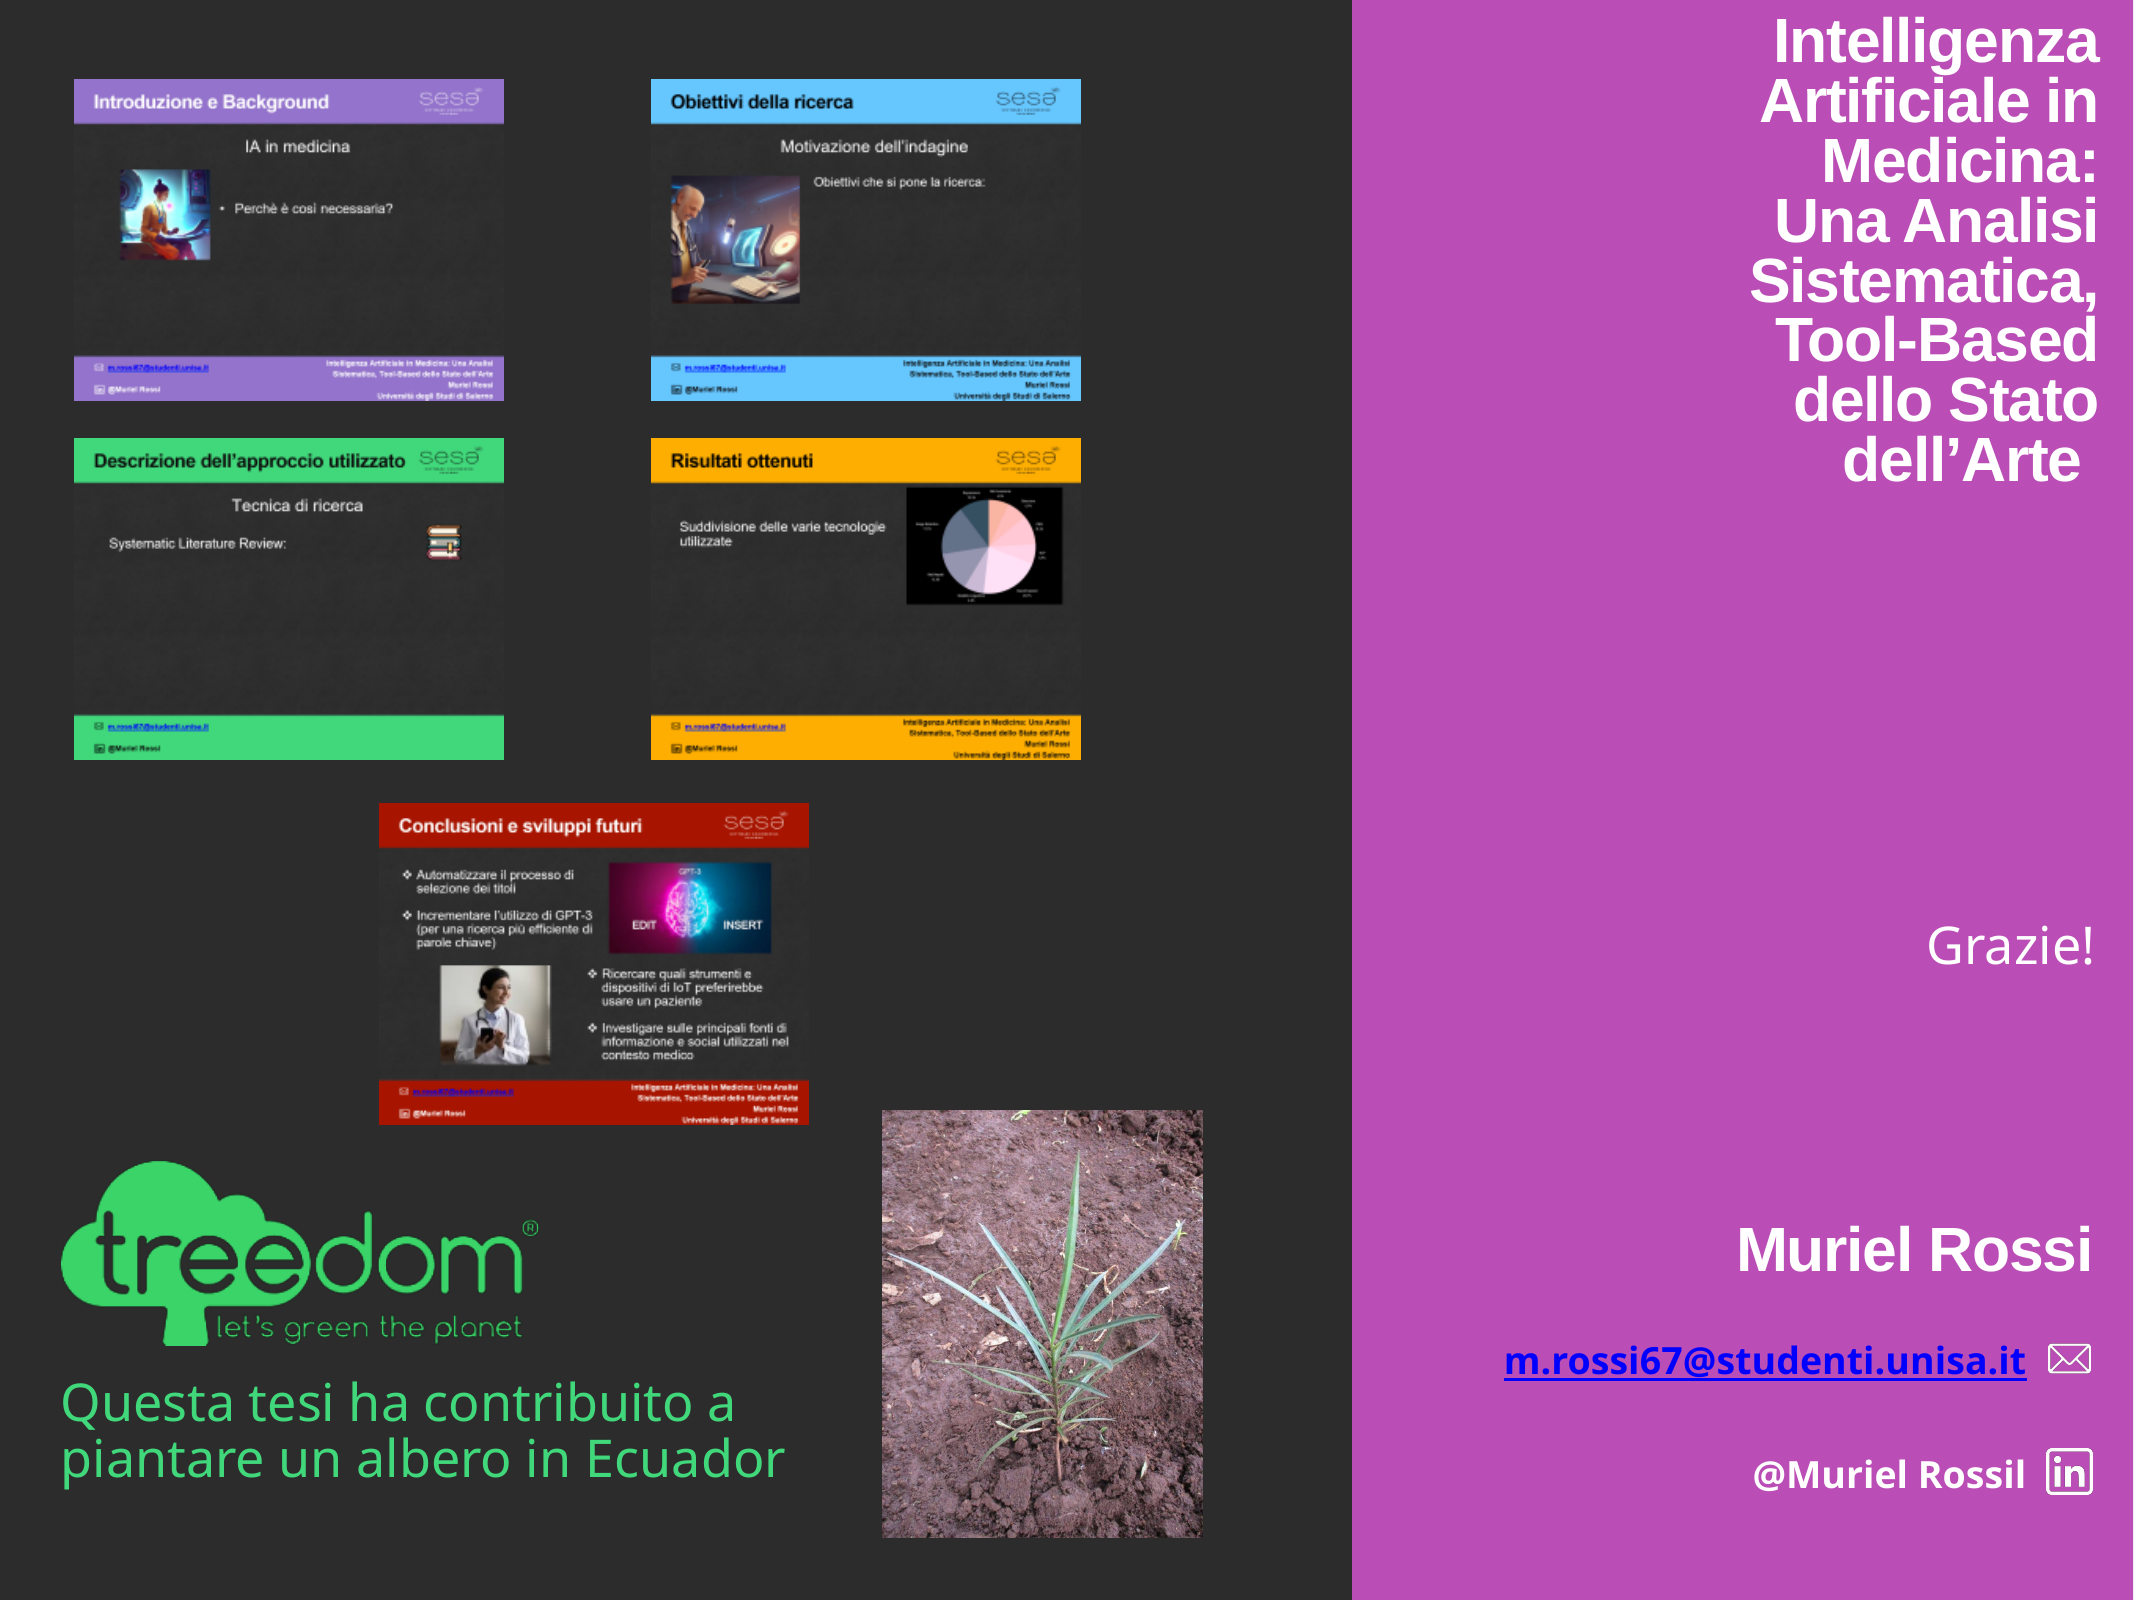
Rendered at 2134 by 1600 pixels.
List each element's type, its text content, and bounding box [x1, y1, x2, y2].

picture [379, 803, 809, 1125]
picture [60, 1157, 540, 1346]
text_box Intelligenza Artificiale in Medicina: Una Analisi Sistematica, Tool-Based dello Stato dell’Arte [1717, 5, 2107, 578]
picture [882, 1110, 1203, 1538]
picture [74, 79, 504, 401]
text_box Grazie! [1912, 911, 2104, 984]
picture [74, 438, 504, 760]
picture [2046, 1448, 2093, 1495]
picture [651, 79, 1081, 401]
text_box Questa tesi ha contribuito a piantare un albero in Ecuador [52, 1368, 835, 1498]
text_box m.rossi67@studenti.unisa.it @Muriel Rossil [1495, 1318, 2035, 1505]
picture [2048, 1337, 2091, 1380]
picture [651, 438, 1081, 760]
text_box Muriel Rossi [1519, 1214, 2102, 1292]
text_box [1352, 0, 2134, 1600]
